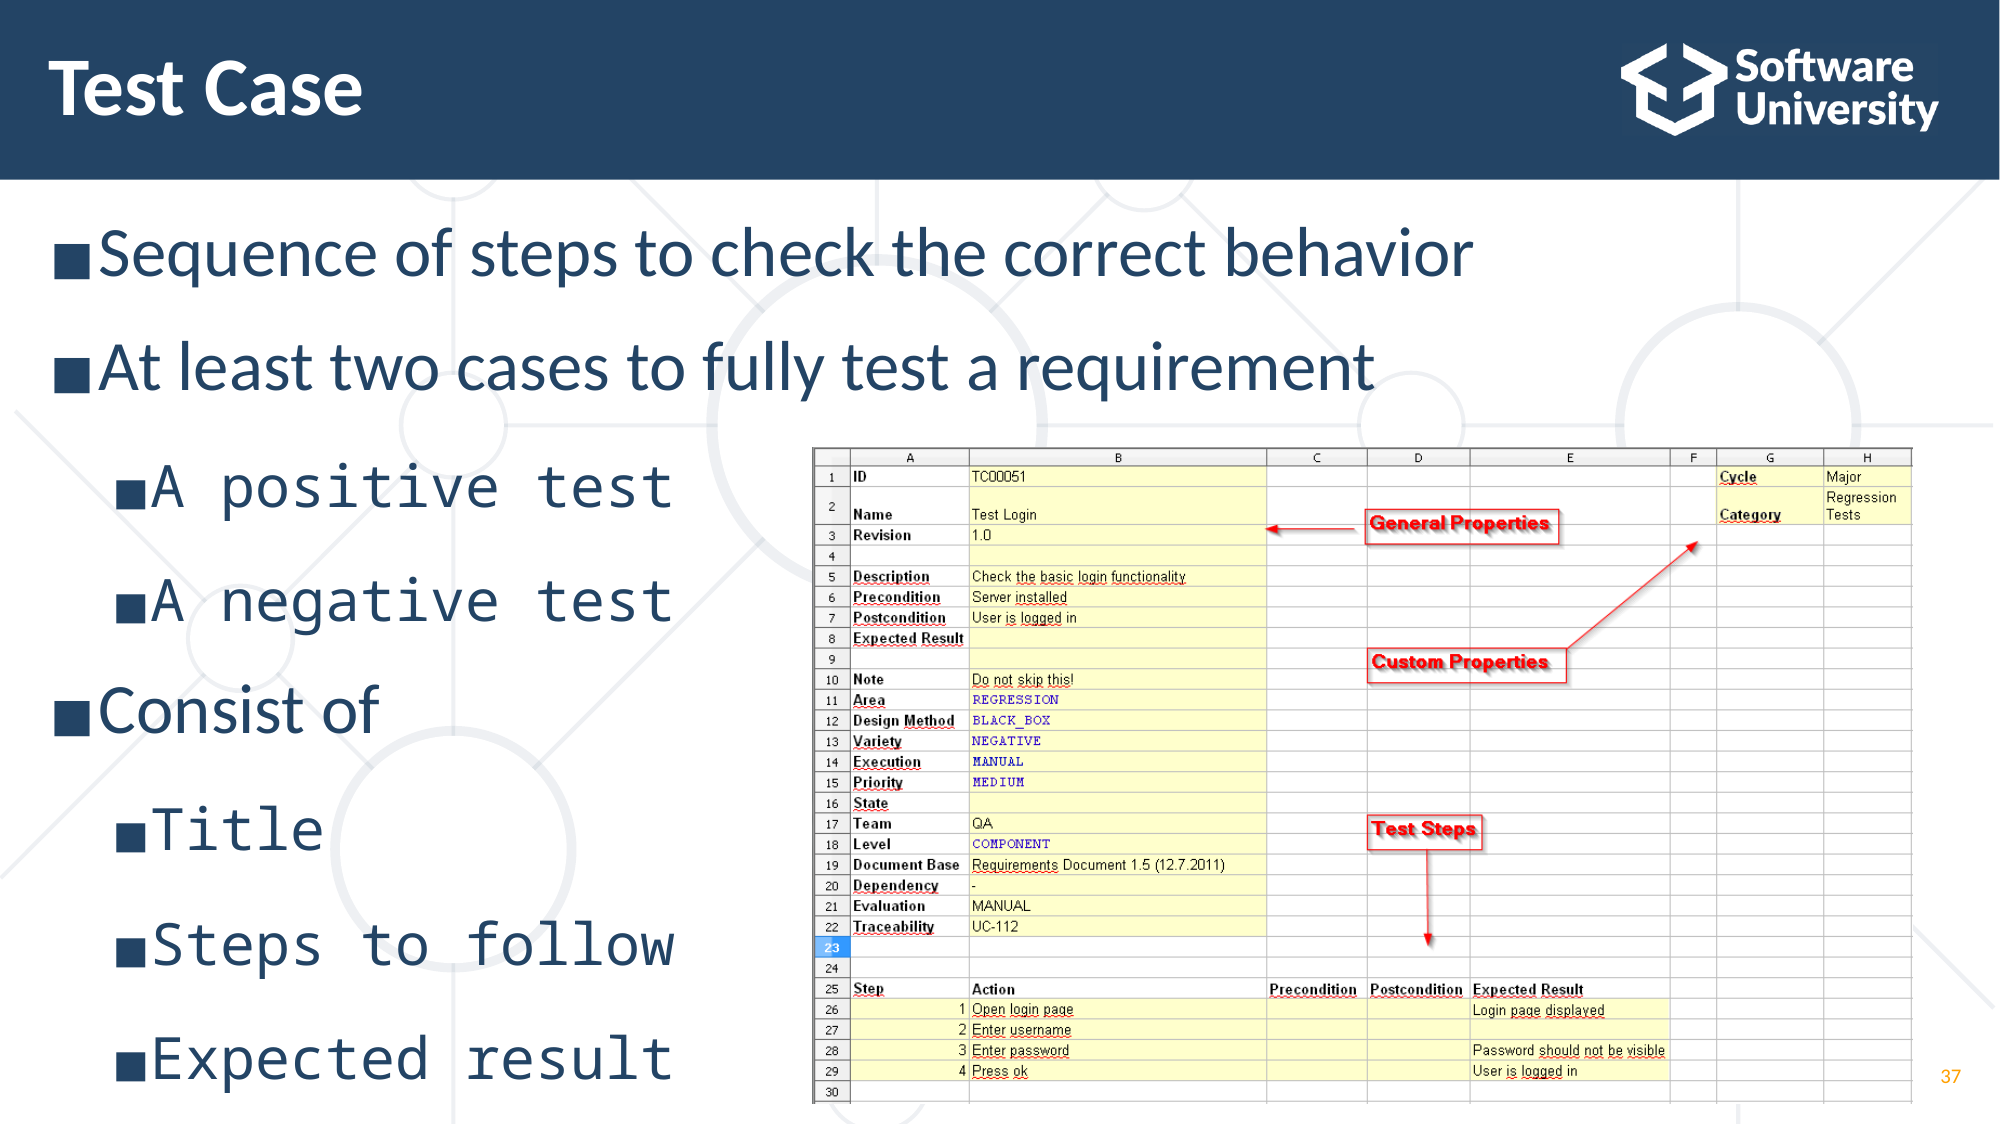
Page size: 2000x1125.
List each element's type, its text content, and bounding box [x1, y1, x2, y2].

slide_number 37 [1918, 1049, 1968, 1101]
picture [1621, 43, 1939, 136]
list Sequence of steps to check the correct behavior At least two cases to fully test a requirement A positive test A negative test Consist of Title Steps to follow Expected result [31, 195, 1968, 1103]
picture [811, 447, 1913, 1104]
title Test Case [31, 16, 1591, 162]
